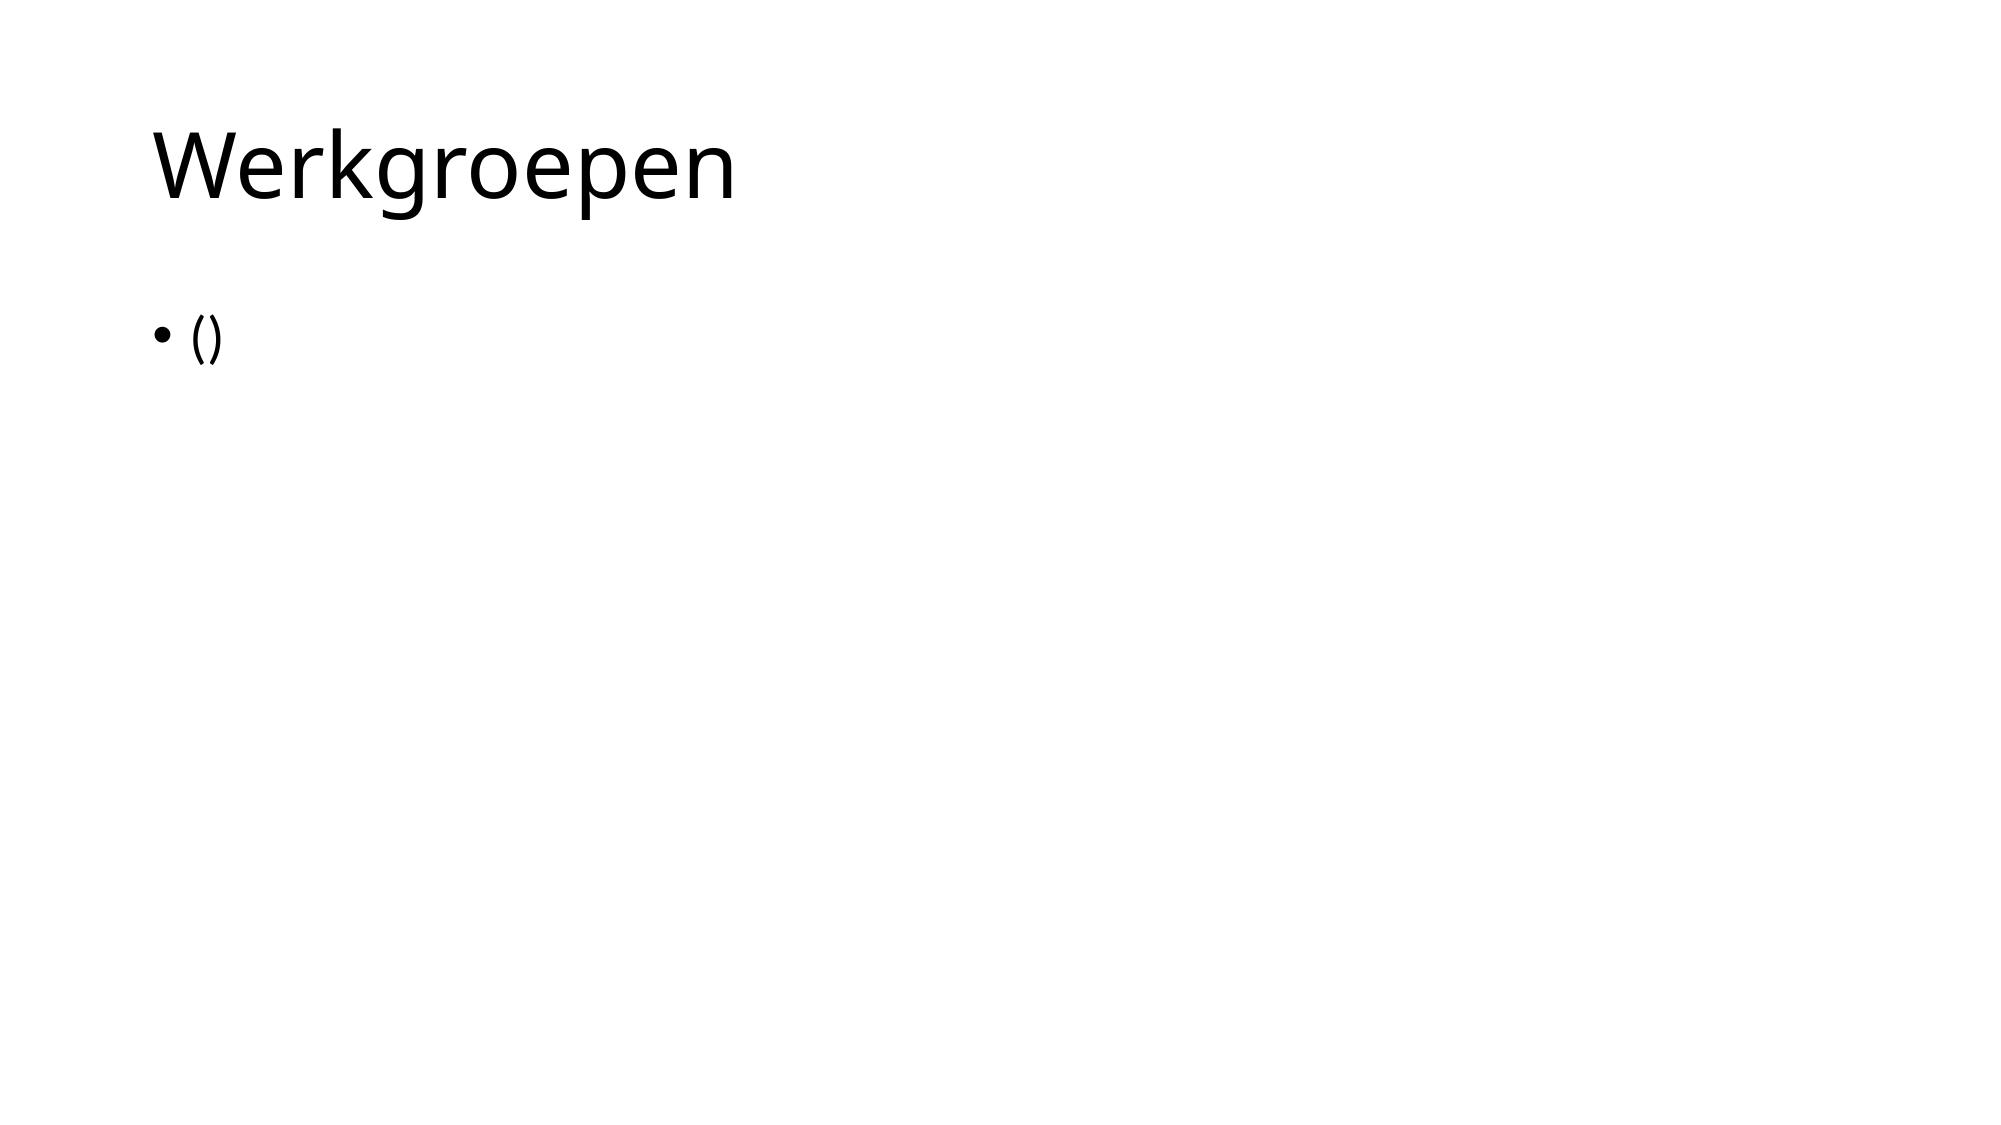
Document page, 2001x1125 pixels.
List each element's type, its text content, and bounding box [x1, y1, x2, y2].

list () [137, 299, 1863, 1014]
title Werkgroepen [137, 59, 1863, 278]
